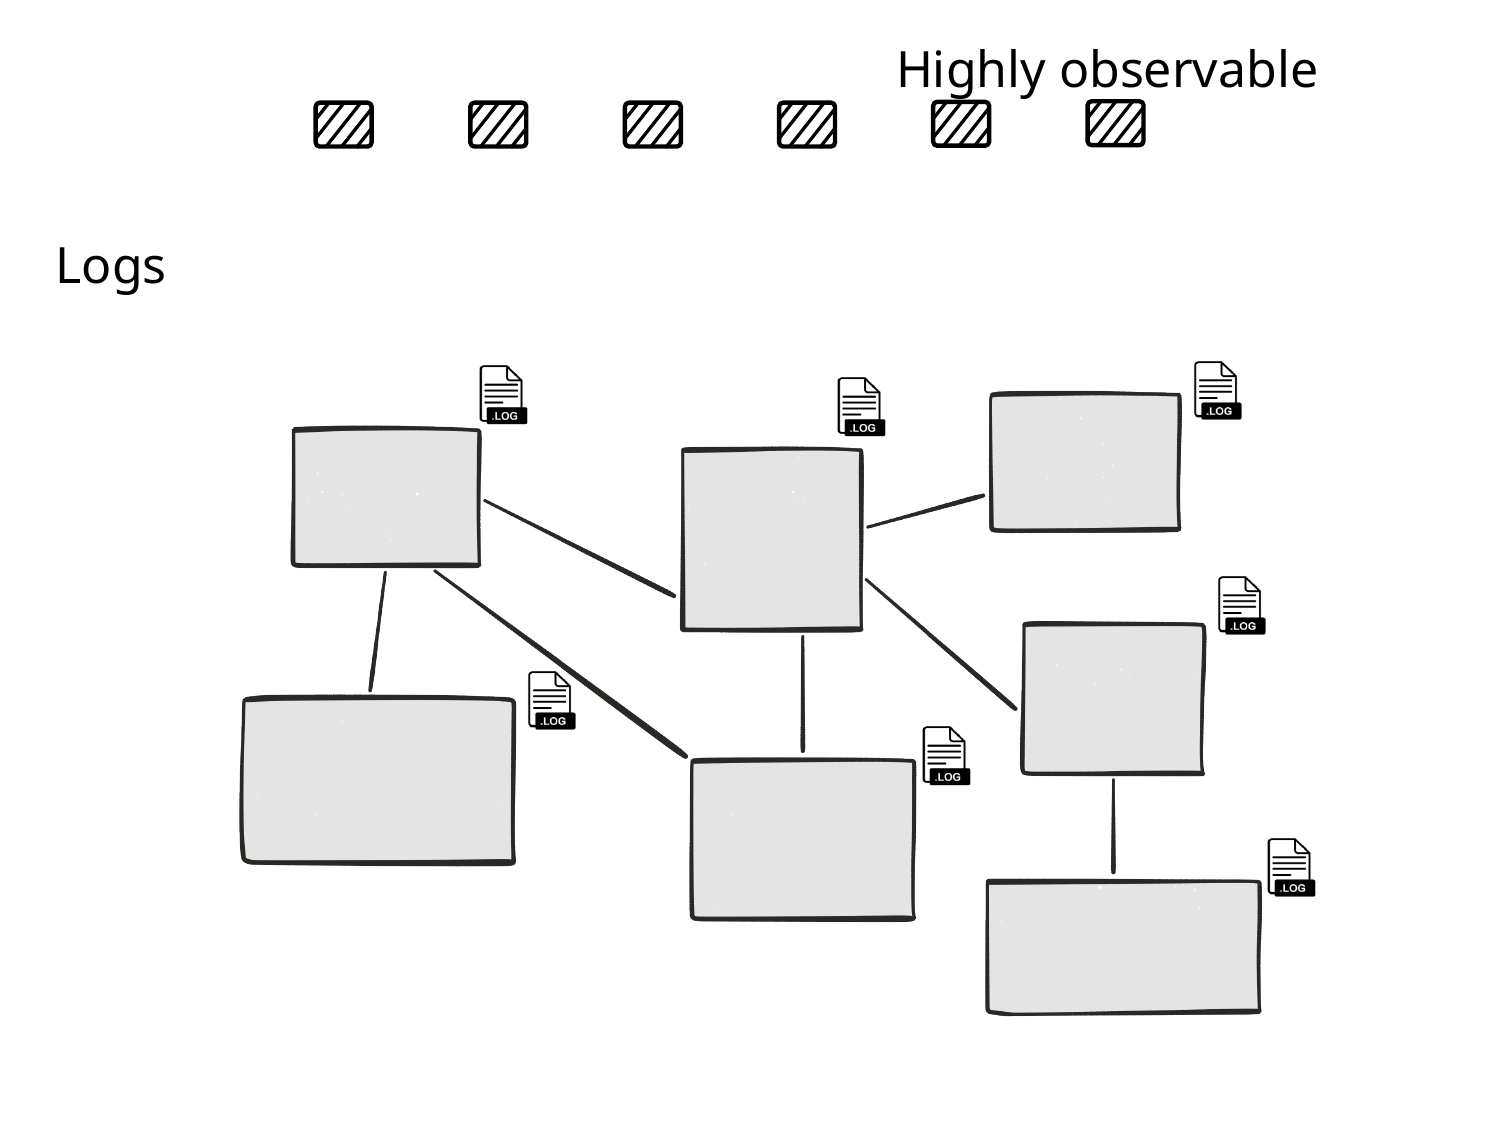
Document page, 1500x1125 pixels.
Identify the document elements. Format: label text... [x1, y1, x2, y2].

picture [194, 337, 1336, 1024]
picture [930, 98, 992, 149]
picture [621, 99, 684, 150]
picture [467, 99, 529, 150]
text_box Logs [40, 225, 182, 301]
picture [312, 99, 375, 150]
text_box Highly observable [881, 29, 1334, 105]
picture [776, 99, 838, 150]
picture [1084, 97, 1146, 148]
